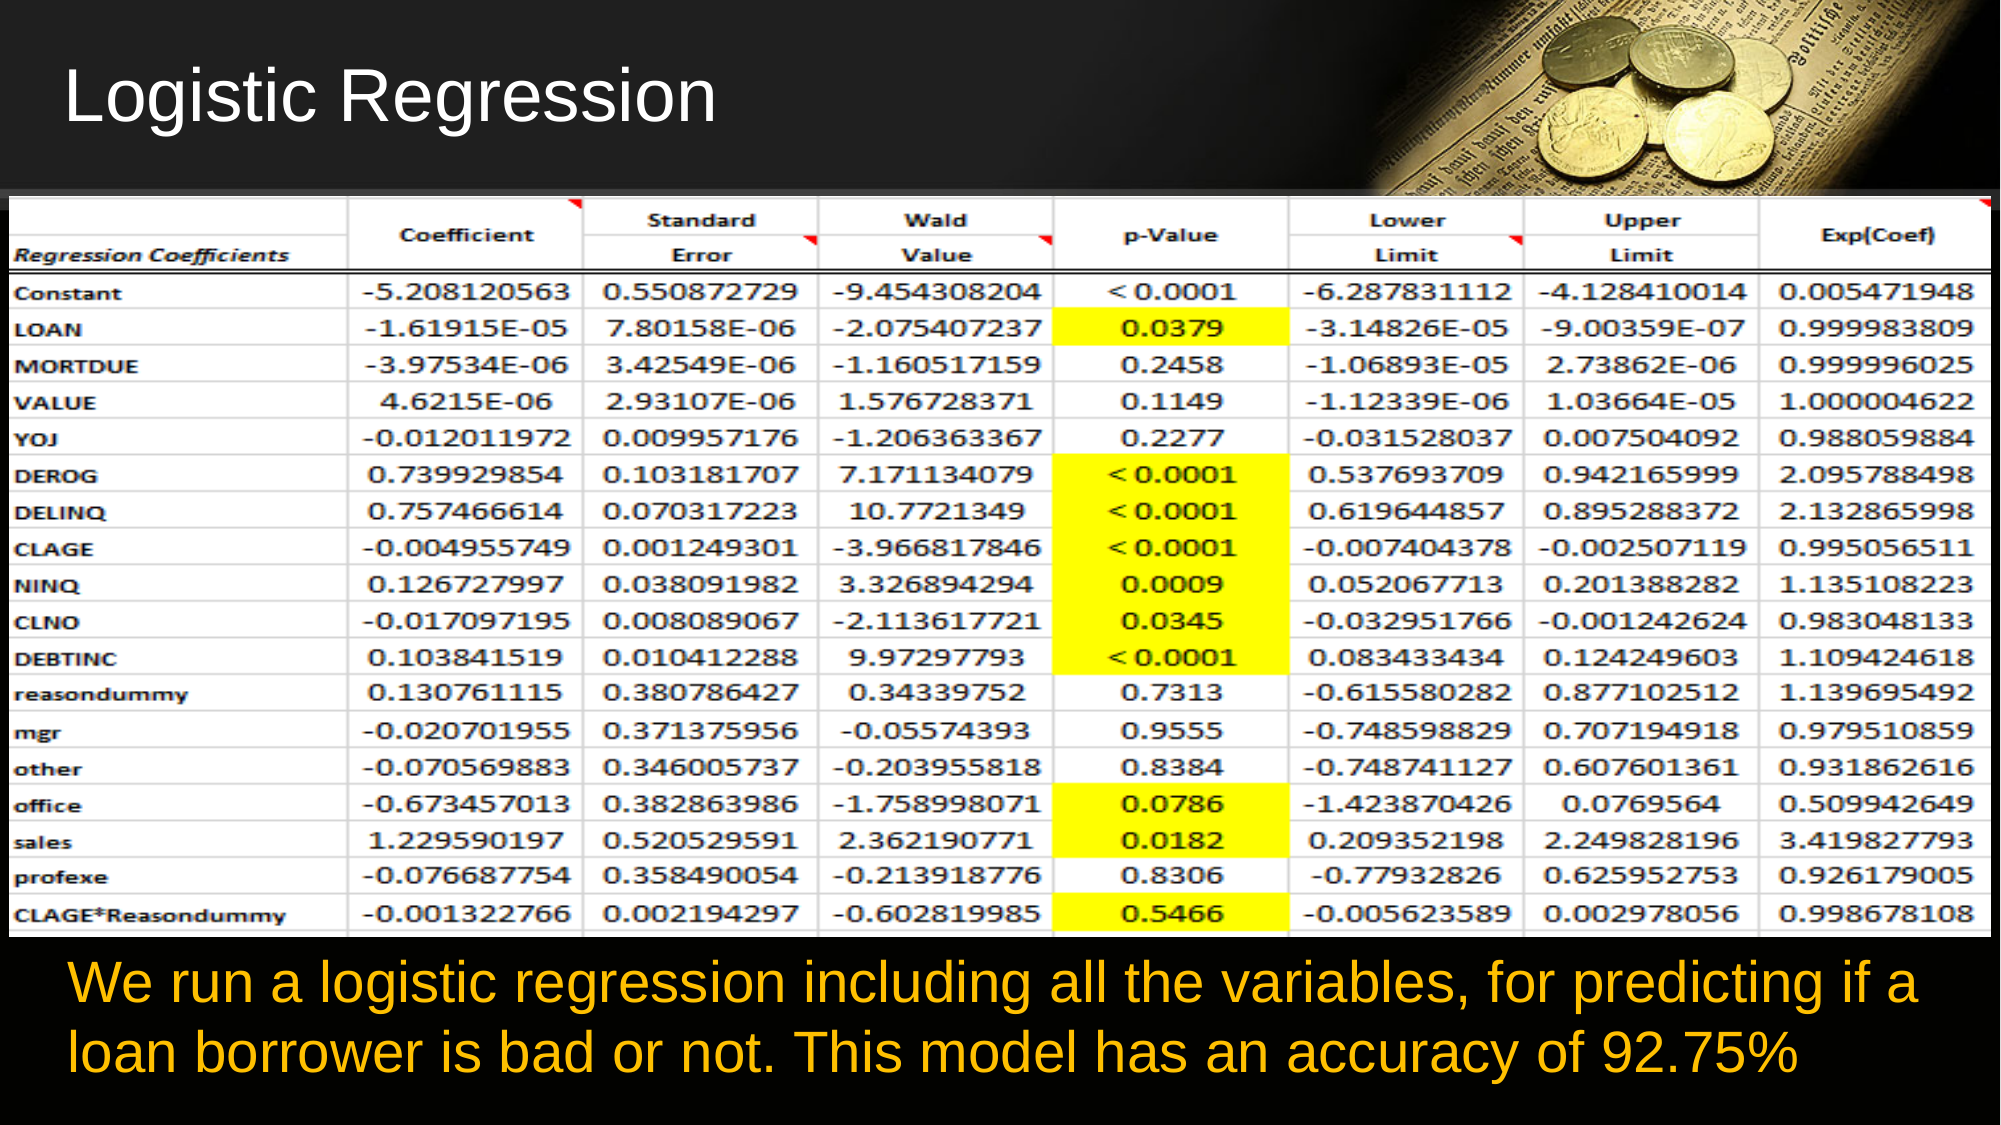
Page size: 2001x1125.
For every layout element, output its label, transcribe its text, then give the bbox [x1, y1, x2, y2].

list Logistic Regression [48, 38, 1418, 157]
text_box We run a logistic regression including all the variables, for predicting if a loan borrower is bad or not. This model has an accuracy of 92.75% [53, 937, 1978, 1092]
picture [0, 0, 2001, 1125]
